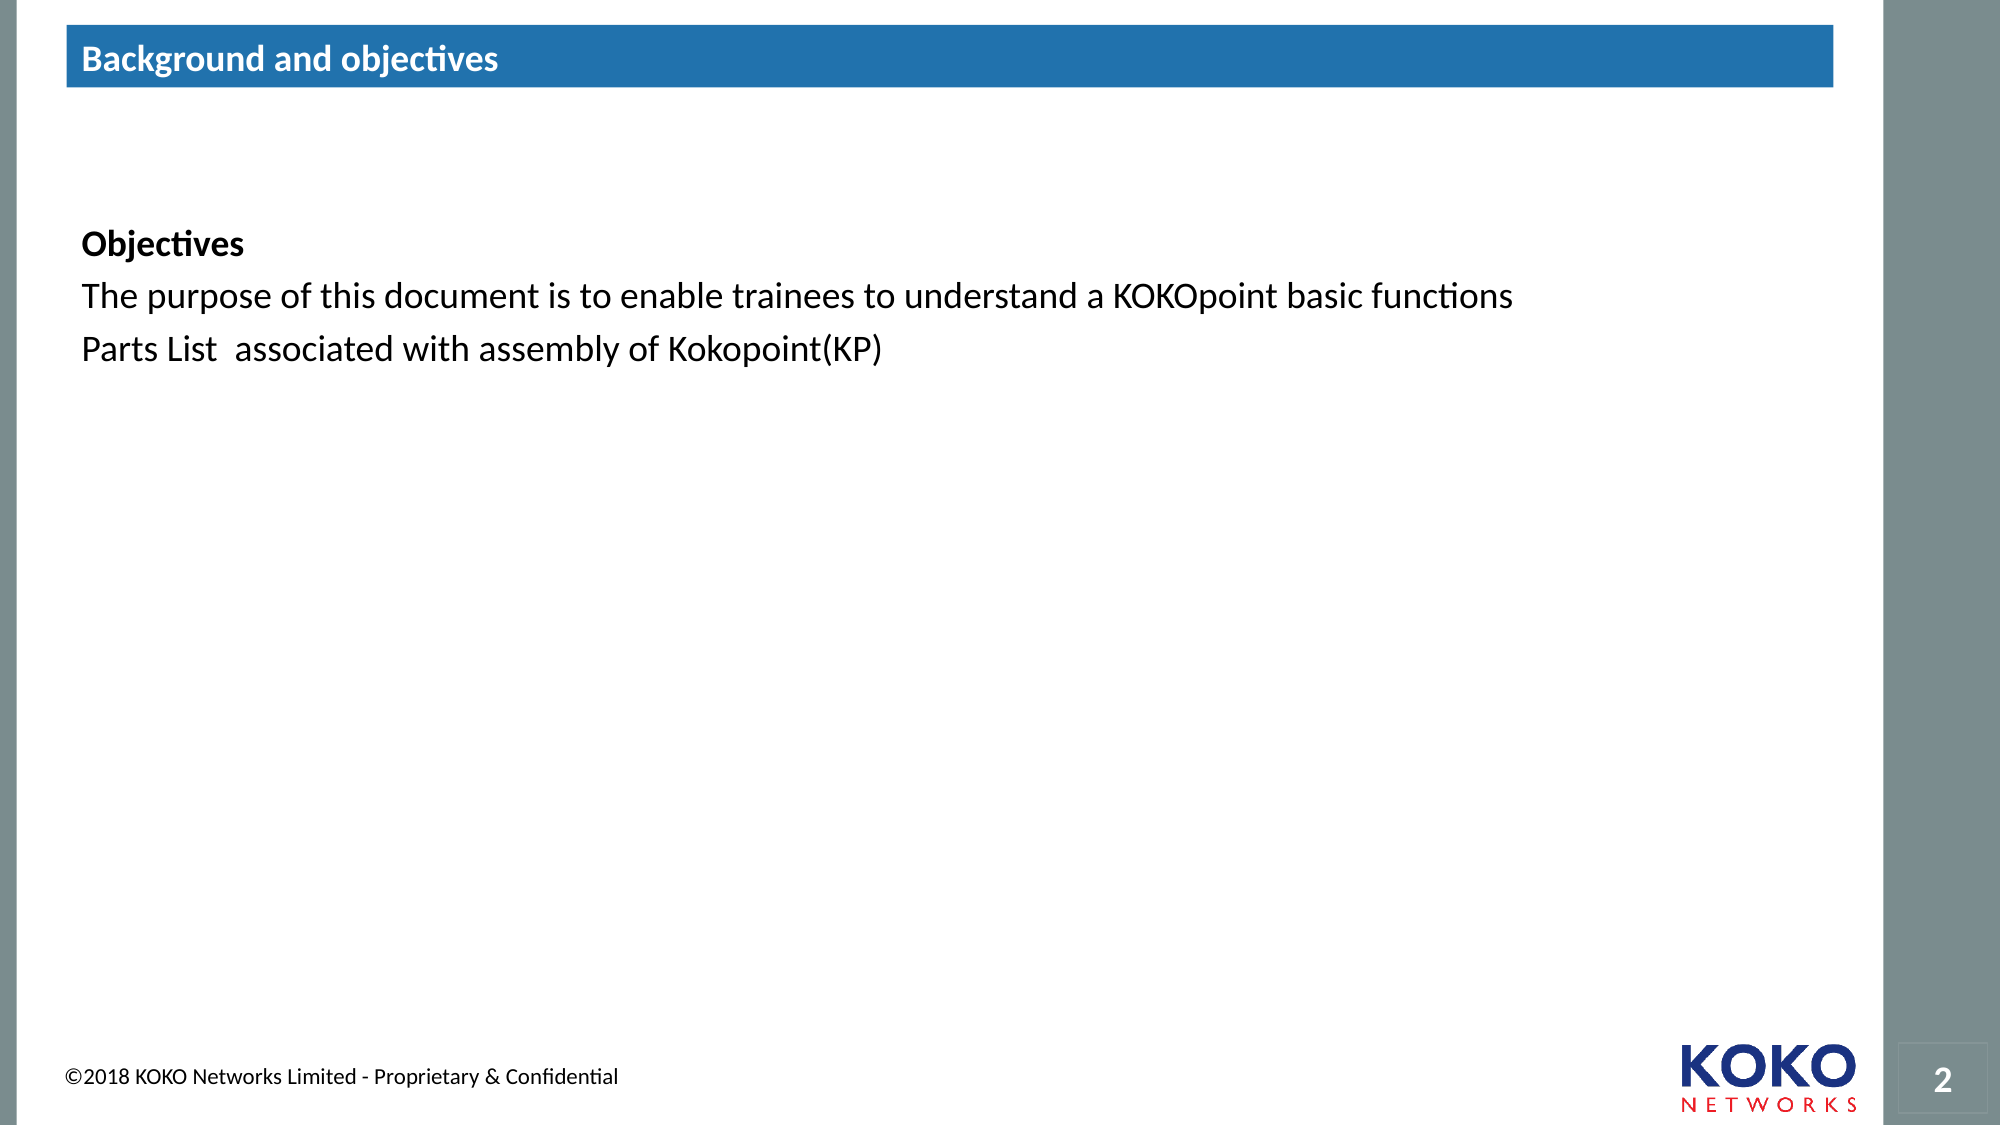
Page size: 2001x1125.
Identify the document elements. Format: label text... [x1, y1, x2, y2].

picture [1639, 1022, 1896, 1125]
list Objectives The purpose of this document is to enable trainees to understand a KOKOpoint basic functions Parts List associated with assembly of Kokopoint(KP) [66, 98, 1834, 1043]
list Background and objectives [66, 24, 1834, 88]
slide_number ‹#› [1898, 1042, 1988, 1114]
